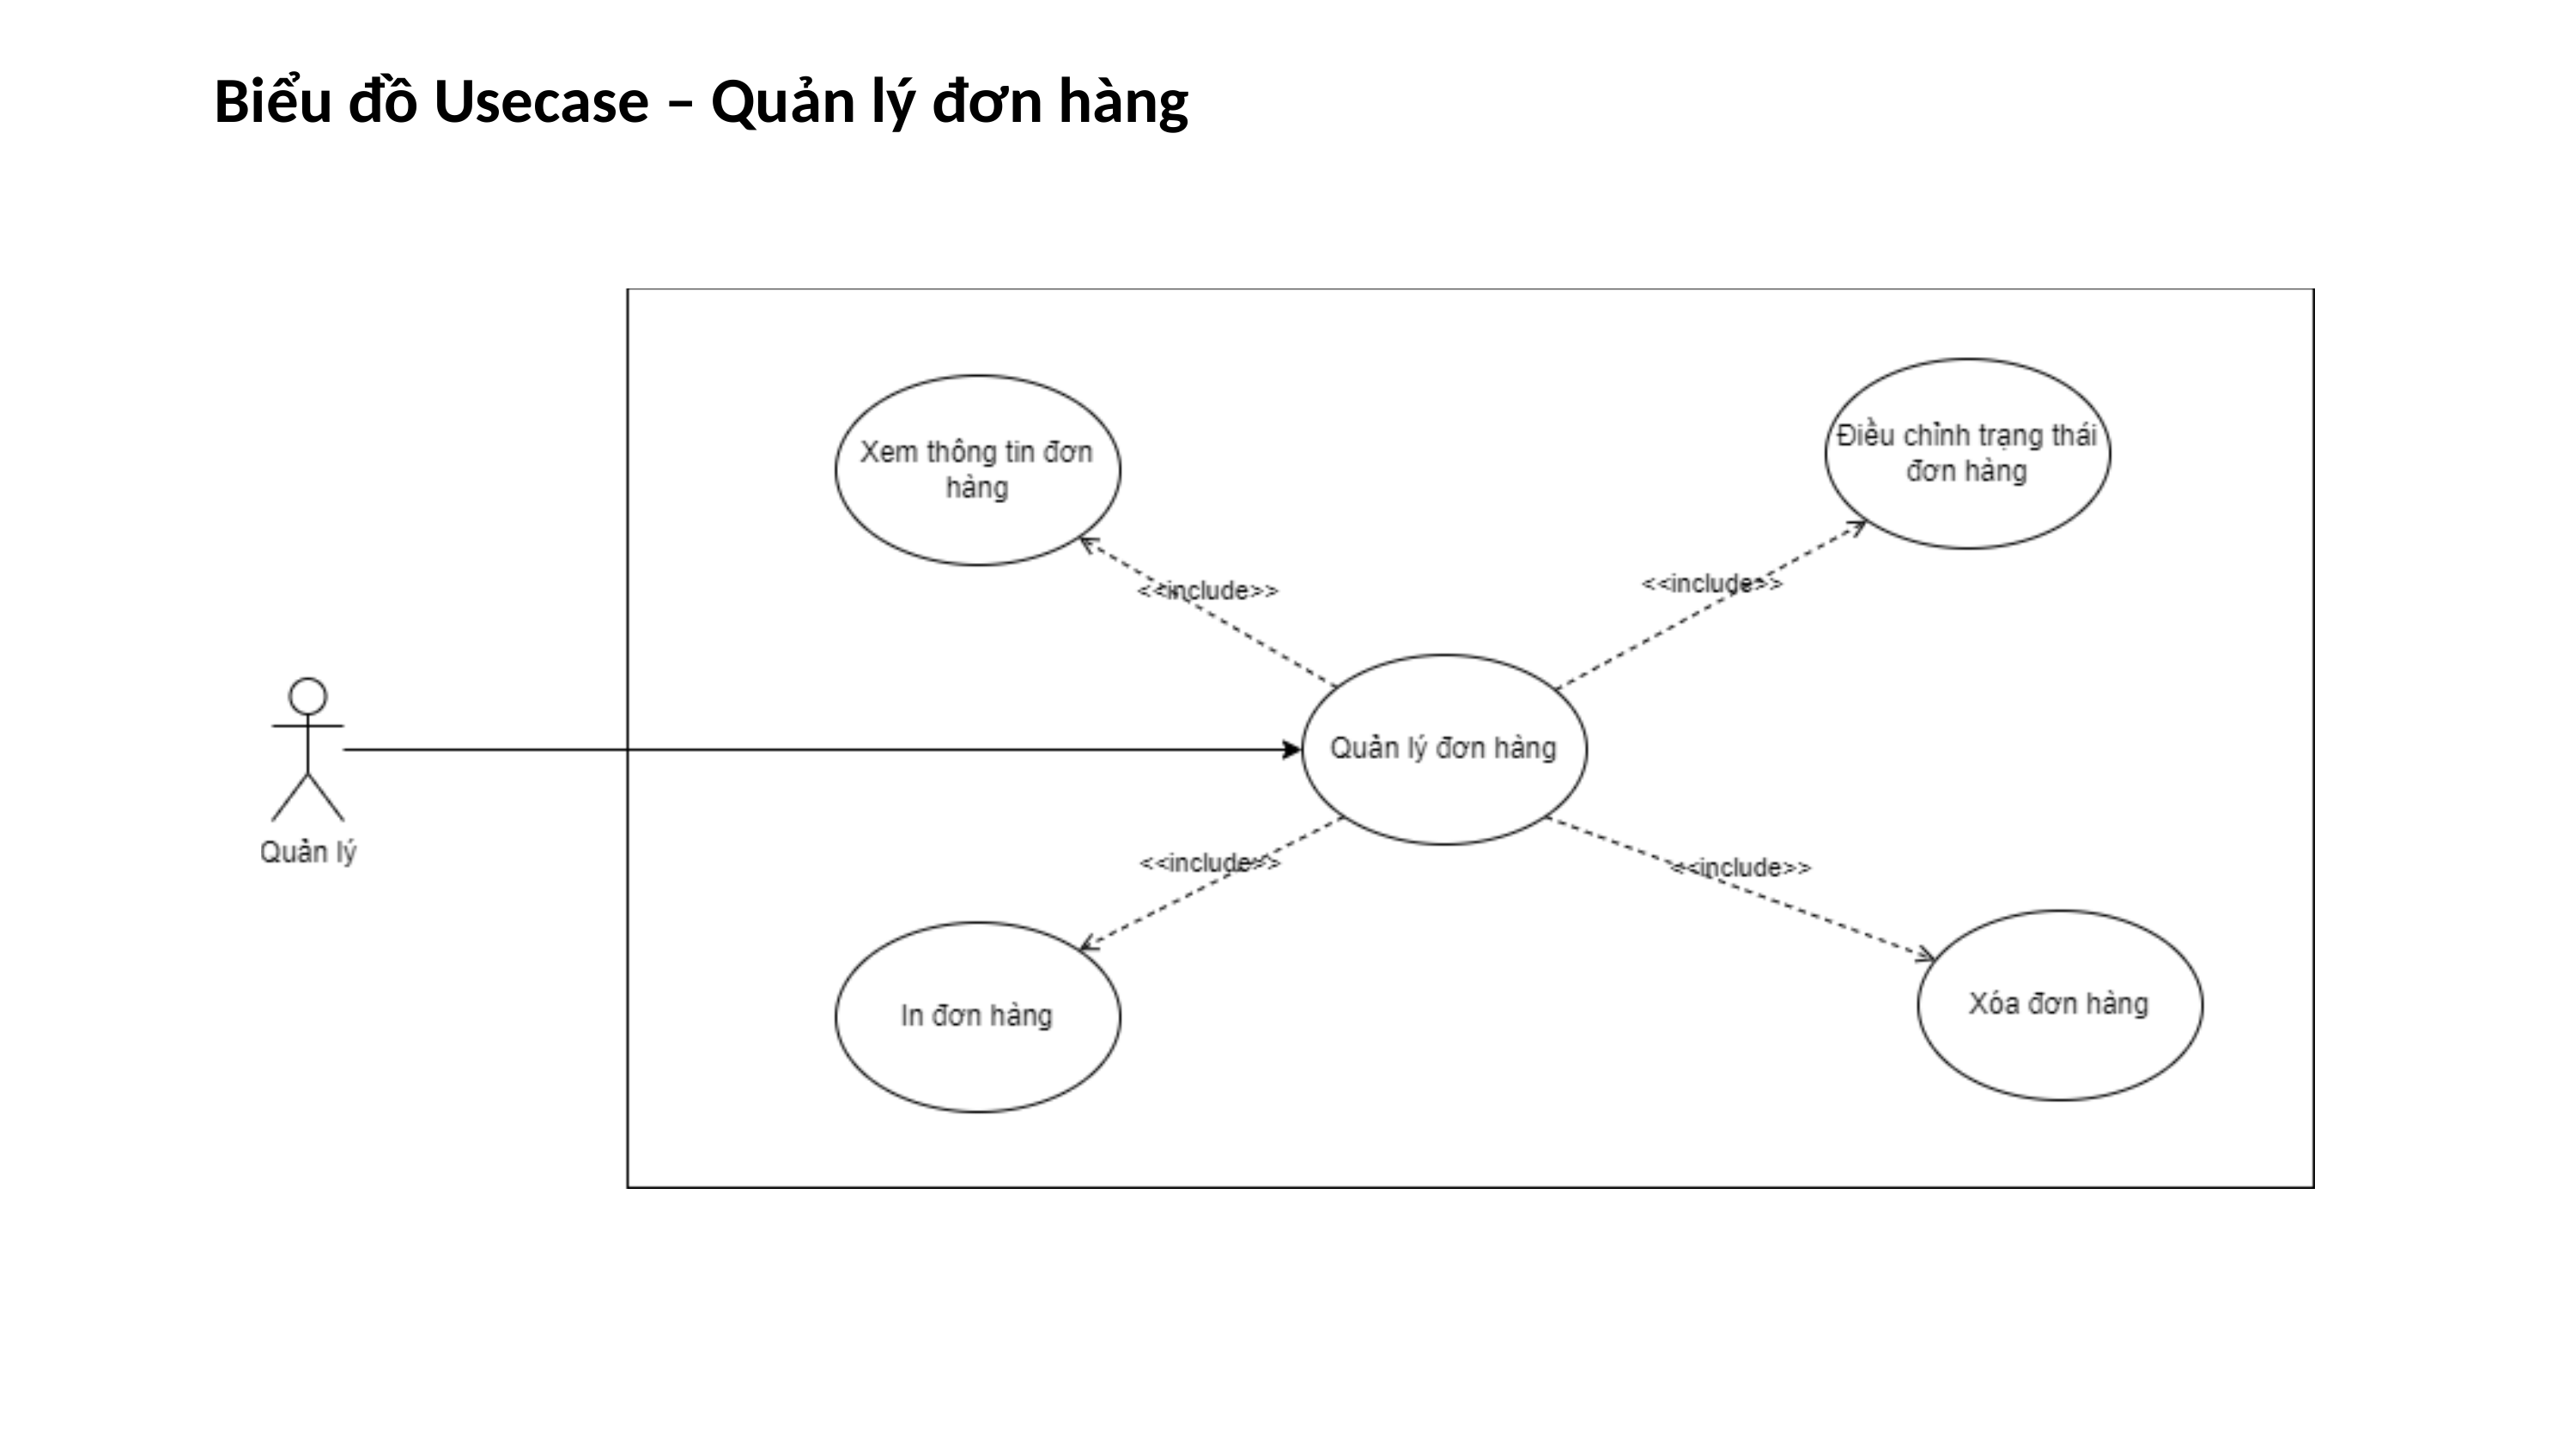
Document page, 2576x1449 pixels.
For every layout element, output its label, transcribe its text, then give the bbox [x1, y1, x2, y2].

picture [259, 288, 2316, 1190]
text_box Biểu đồ Usecase – Quản lý đơn hàng [0, 58, 1653, 136]
